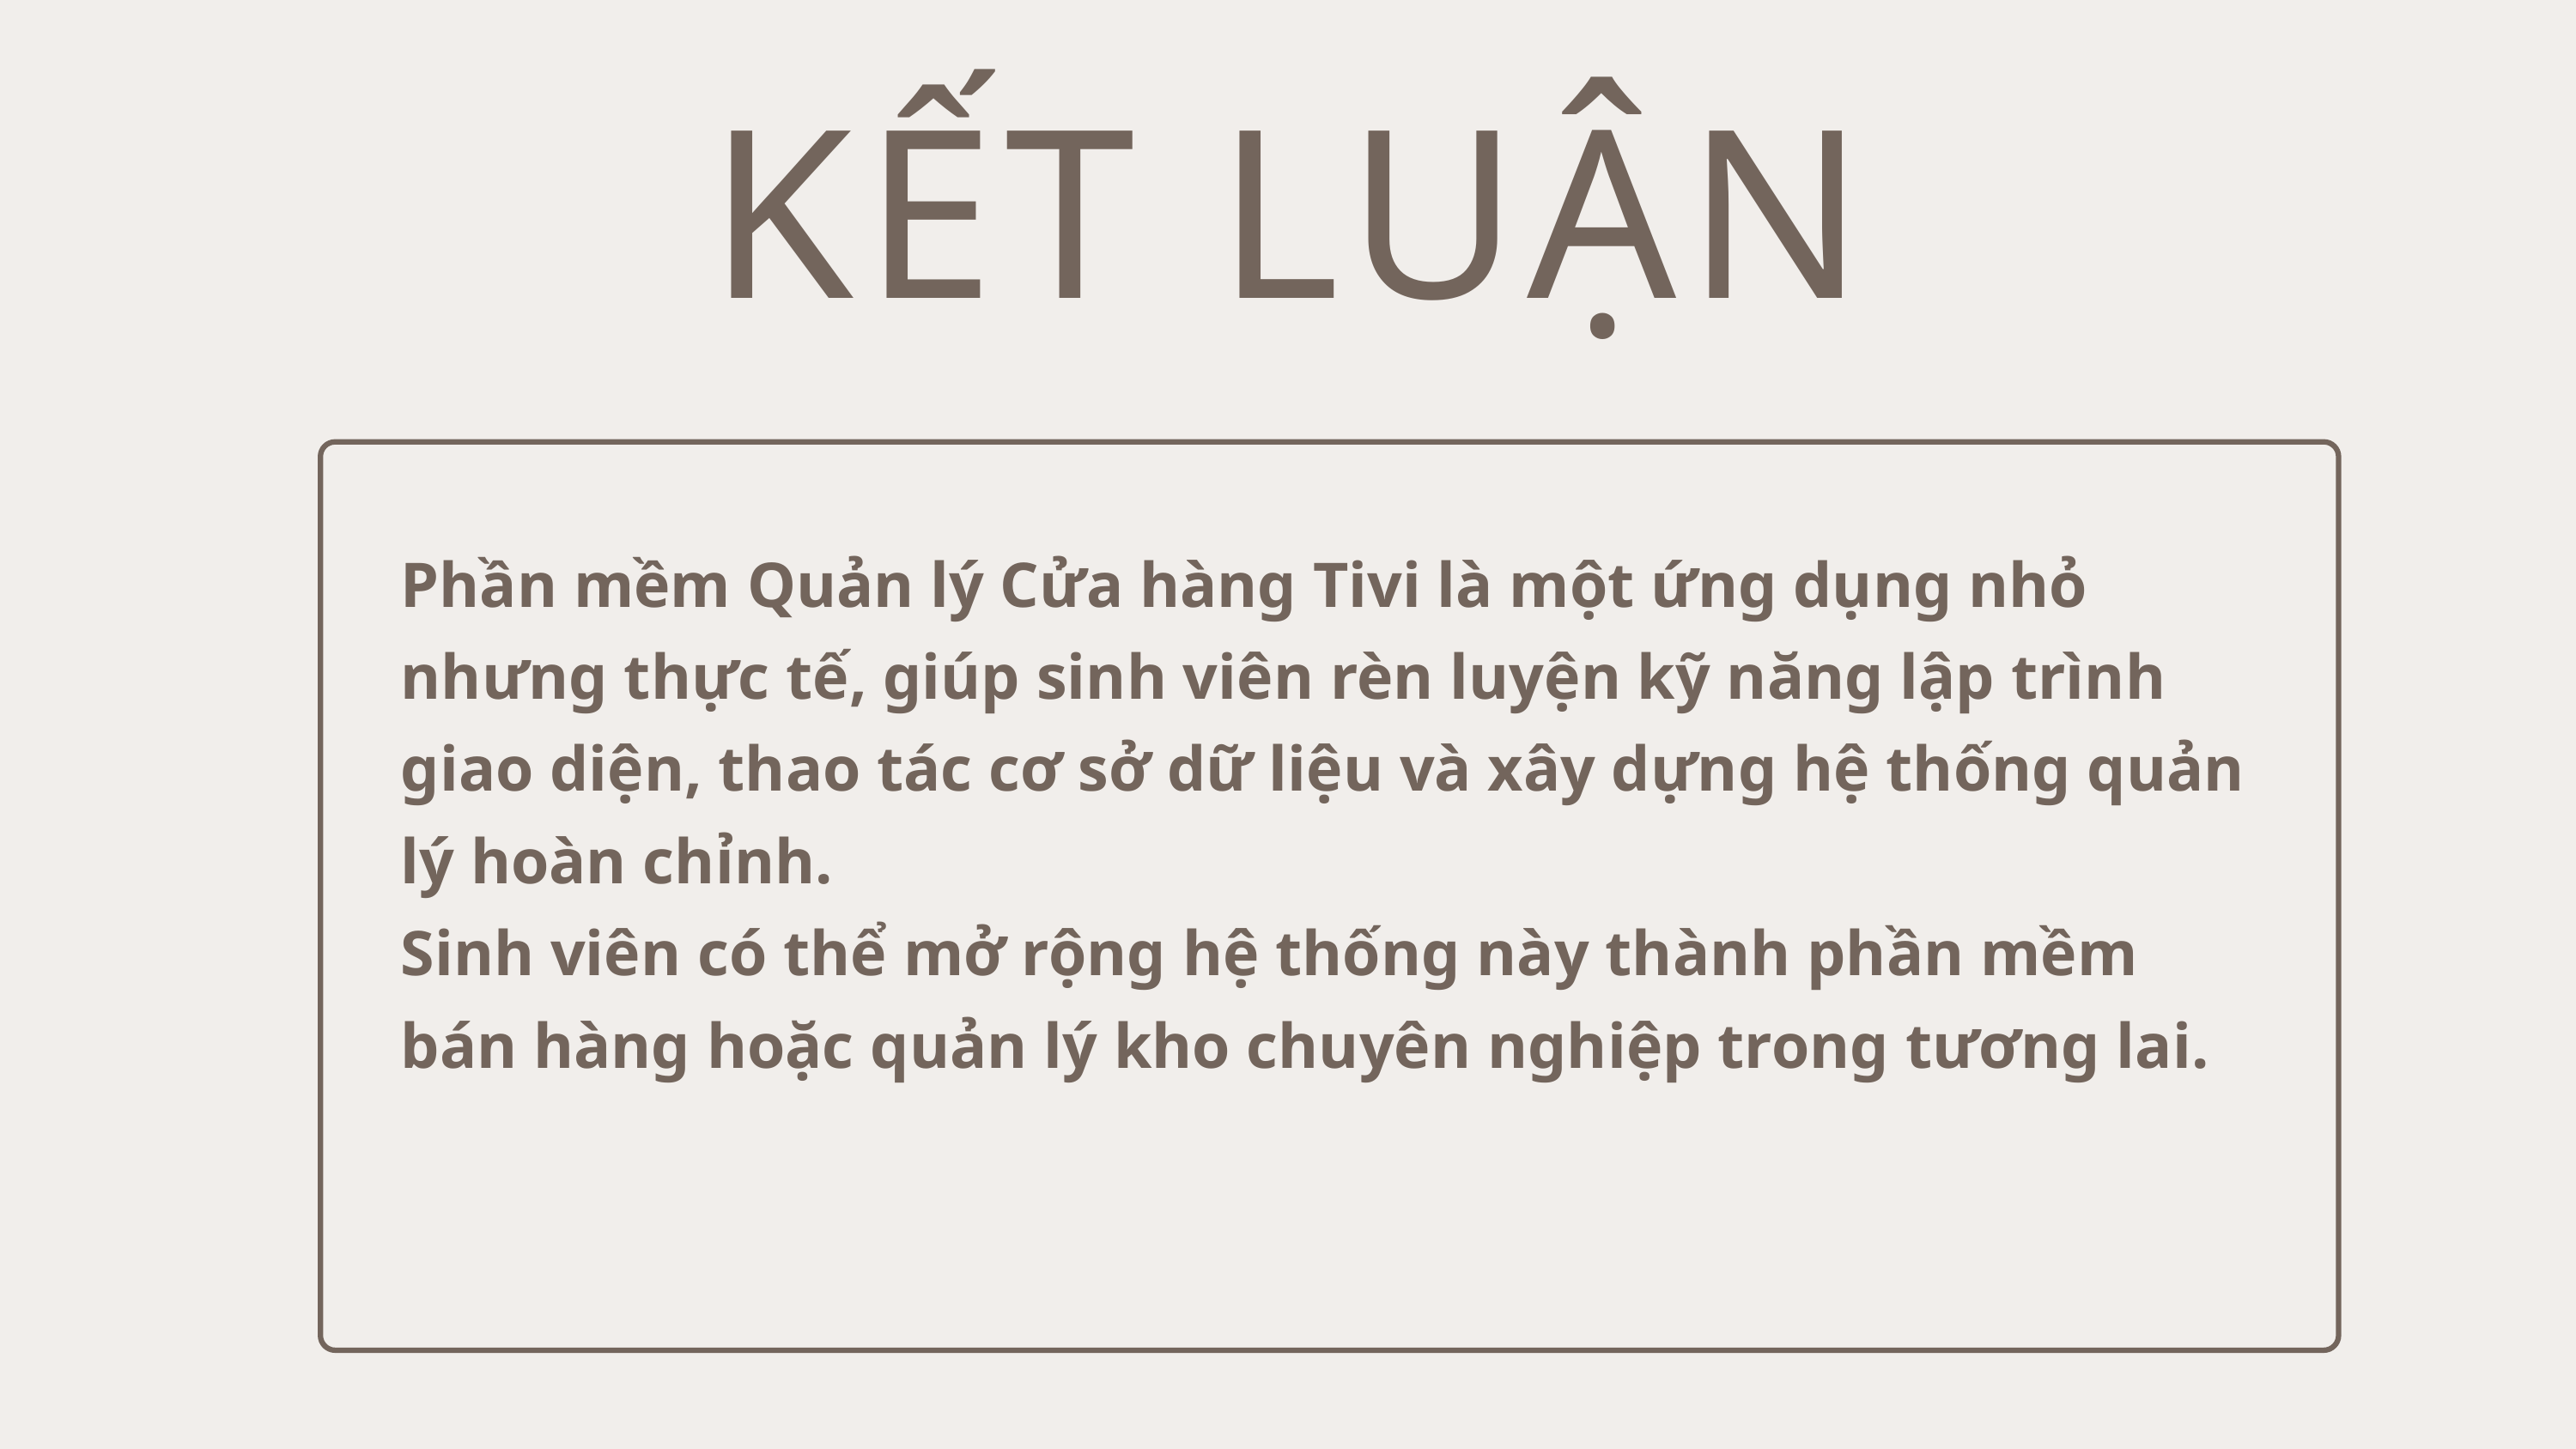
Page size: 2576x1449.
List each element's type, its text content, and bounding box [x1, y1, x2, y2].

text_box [319, 441, 2339, 1351]
text_box KẾT LUẬN [536, 190, 2040, 345]
